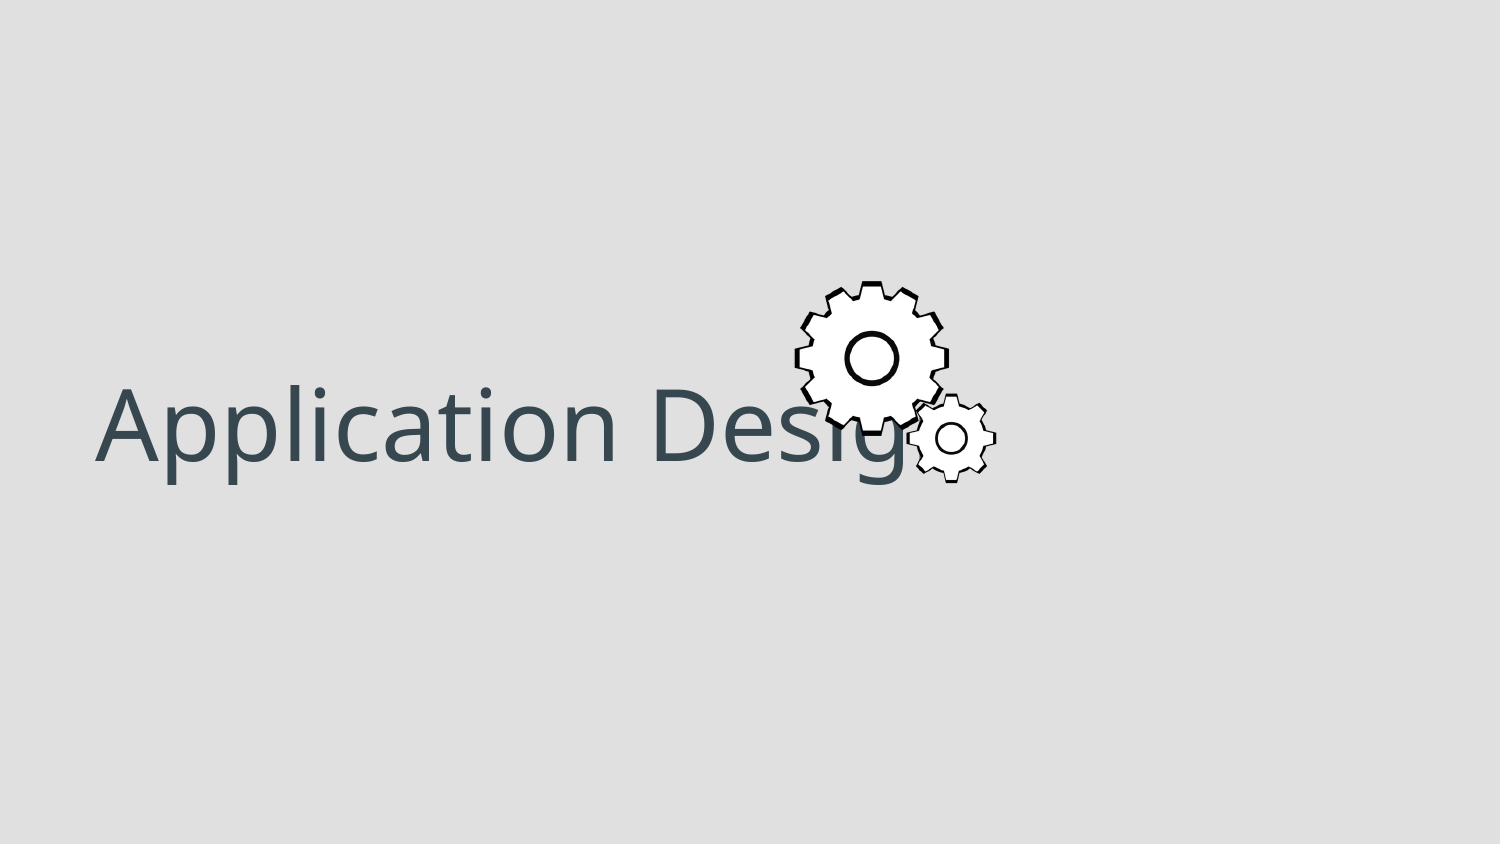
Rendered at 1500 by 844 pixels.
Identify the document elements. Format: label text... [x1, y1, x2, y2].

picture [757, 250, 1027, 519]
title Application Design [80, 86, 1102, 758]
